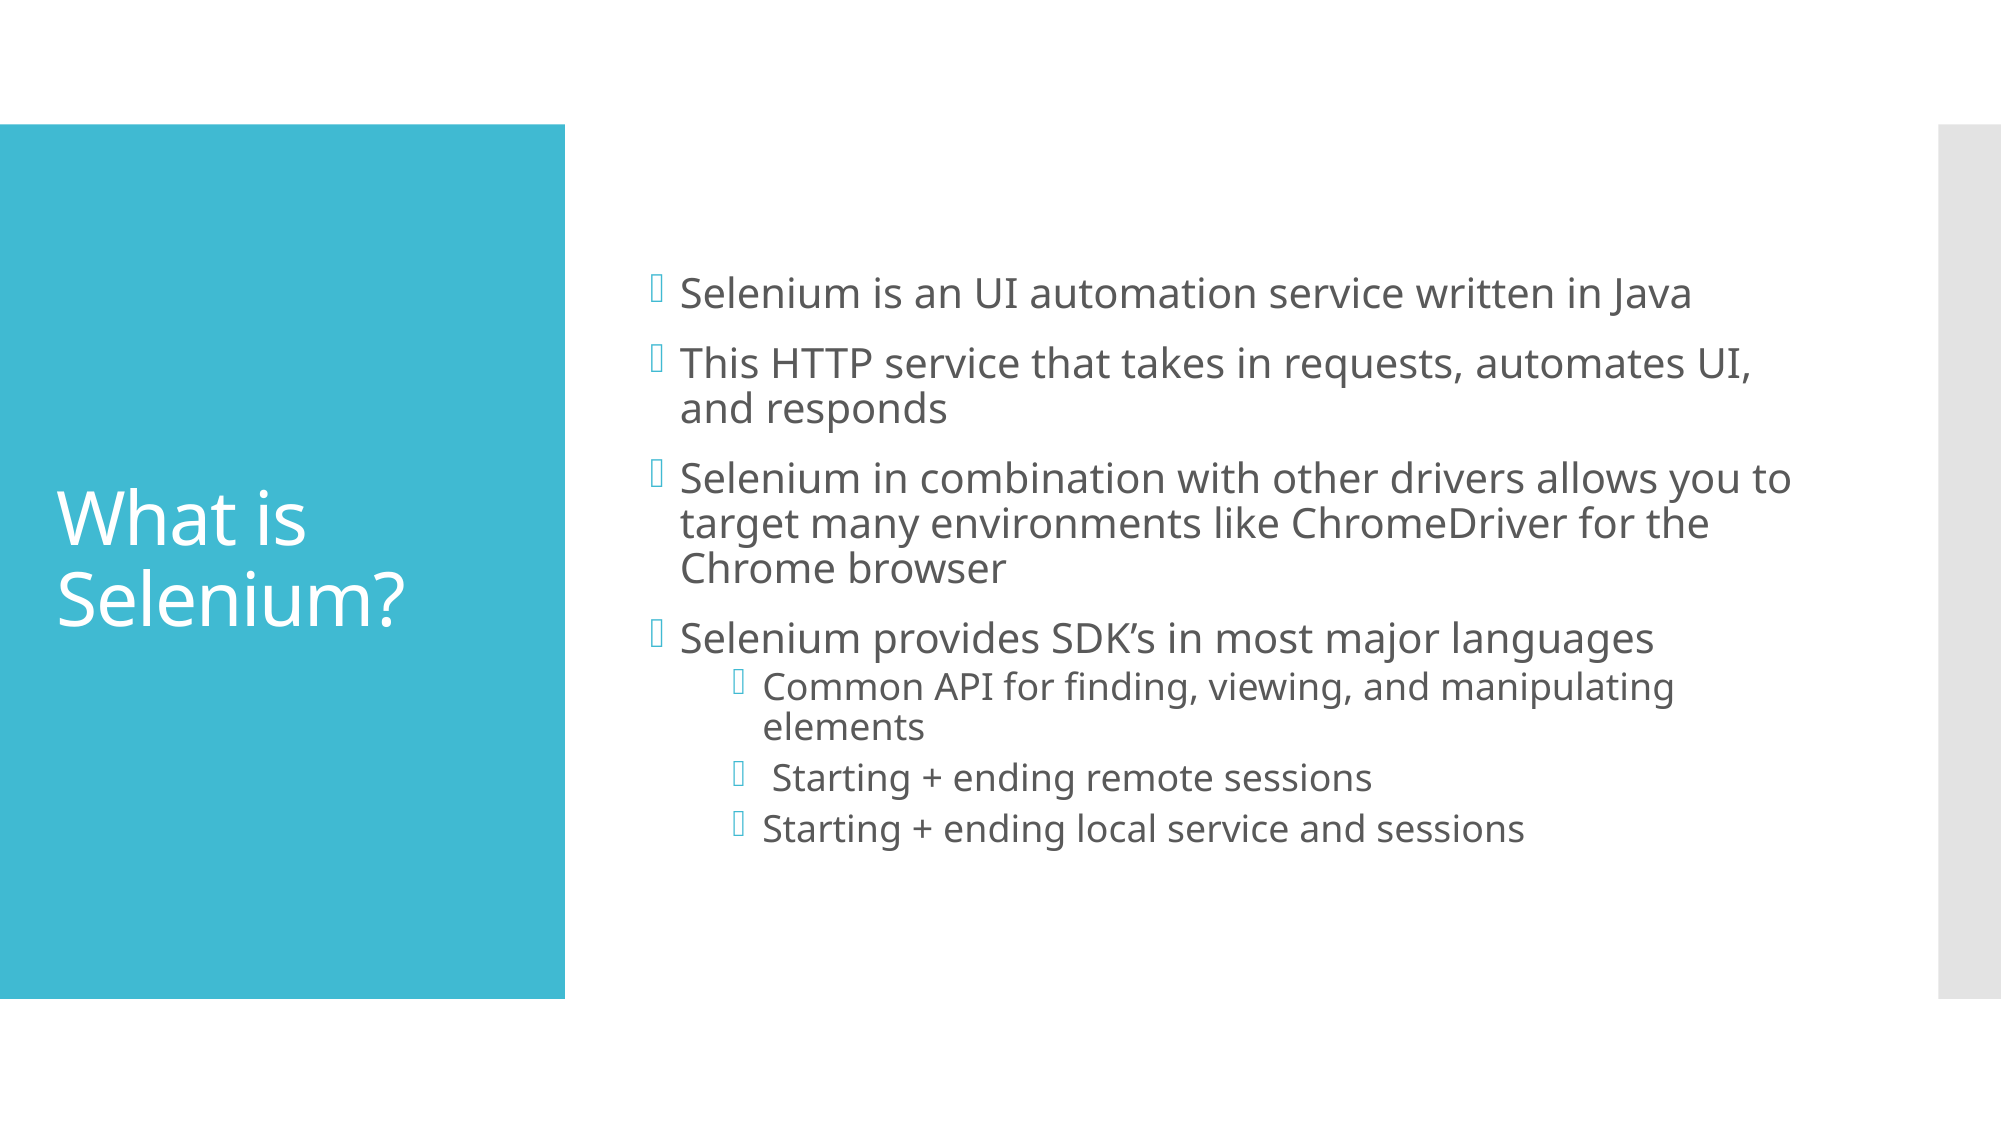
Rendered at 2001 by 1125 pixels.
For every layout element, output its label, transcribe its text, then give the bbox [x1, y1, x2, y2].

title What is Selenium? [41, 184, 525, 940]
list Selenium is an UI automation service written in Java This HTTP service that takes in requests, automates UI, and responds Selenium in combination with other drivers allows you to target many environments like ChromeDriver for the Chrome browser Selenium provides SDK’s in most major languages Common API for finding, viewing, and manipulating elements Starting + ending remote sessions Starting + ending local service and sessions [634, 141, 1835, 982]
